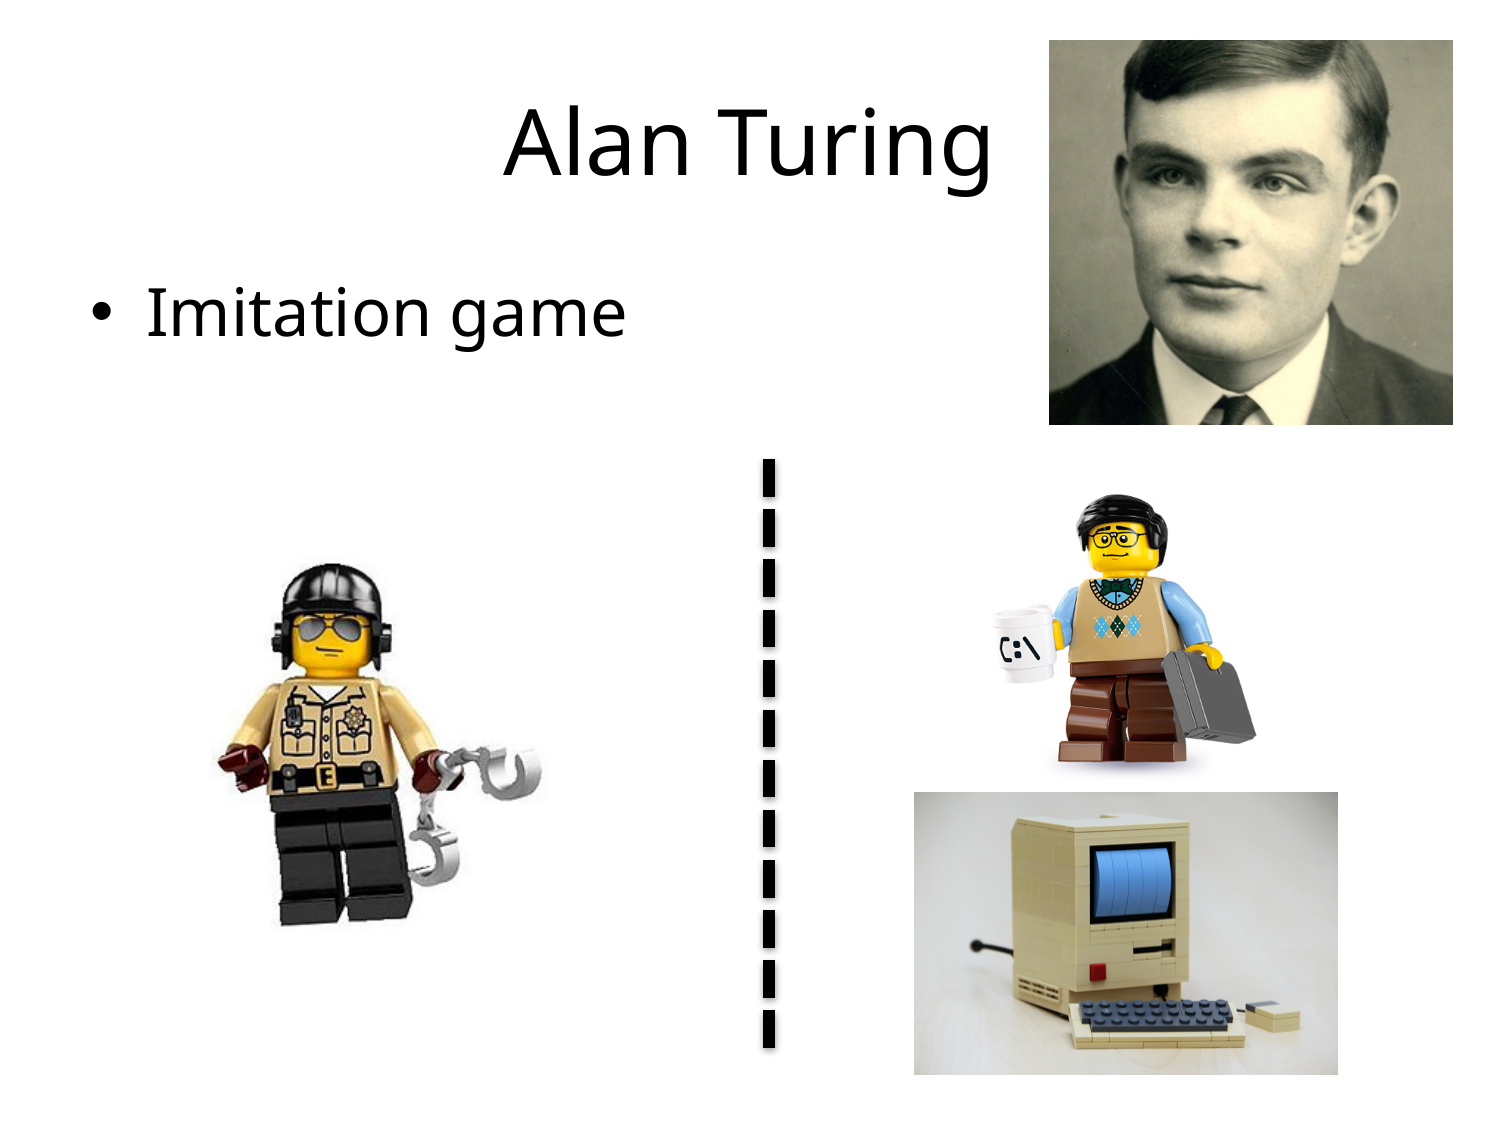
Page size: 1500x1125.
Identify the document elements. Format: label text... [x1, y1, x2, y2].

picture [210, 555, 548, 934]
list Imitation game [75, 262, 1425, 1005]
picture [913, 459, 1338, 1075]
picture [1049, 40, 1454, 425]
title Alan Turing [75, 45, 1044, 233]
